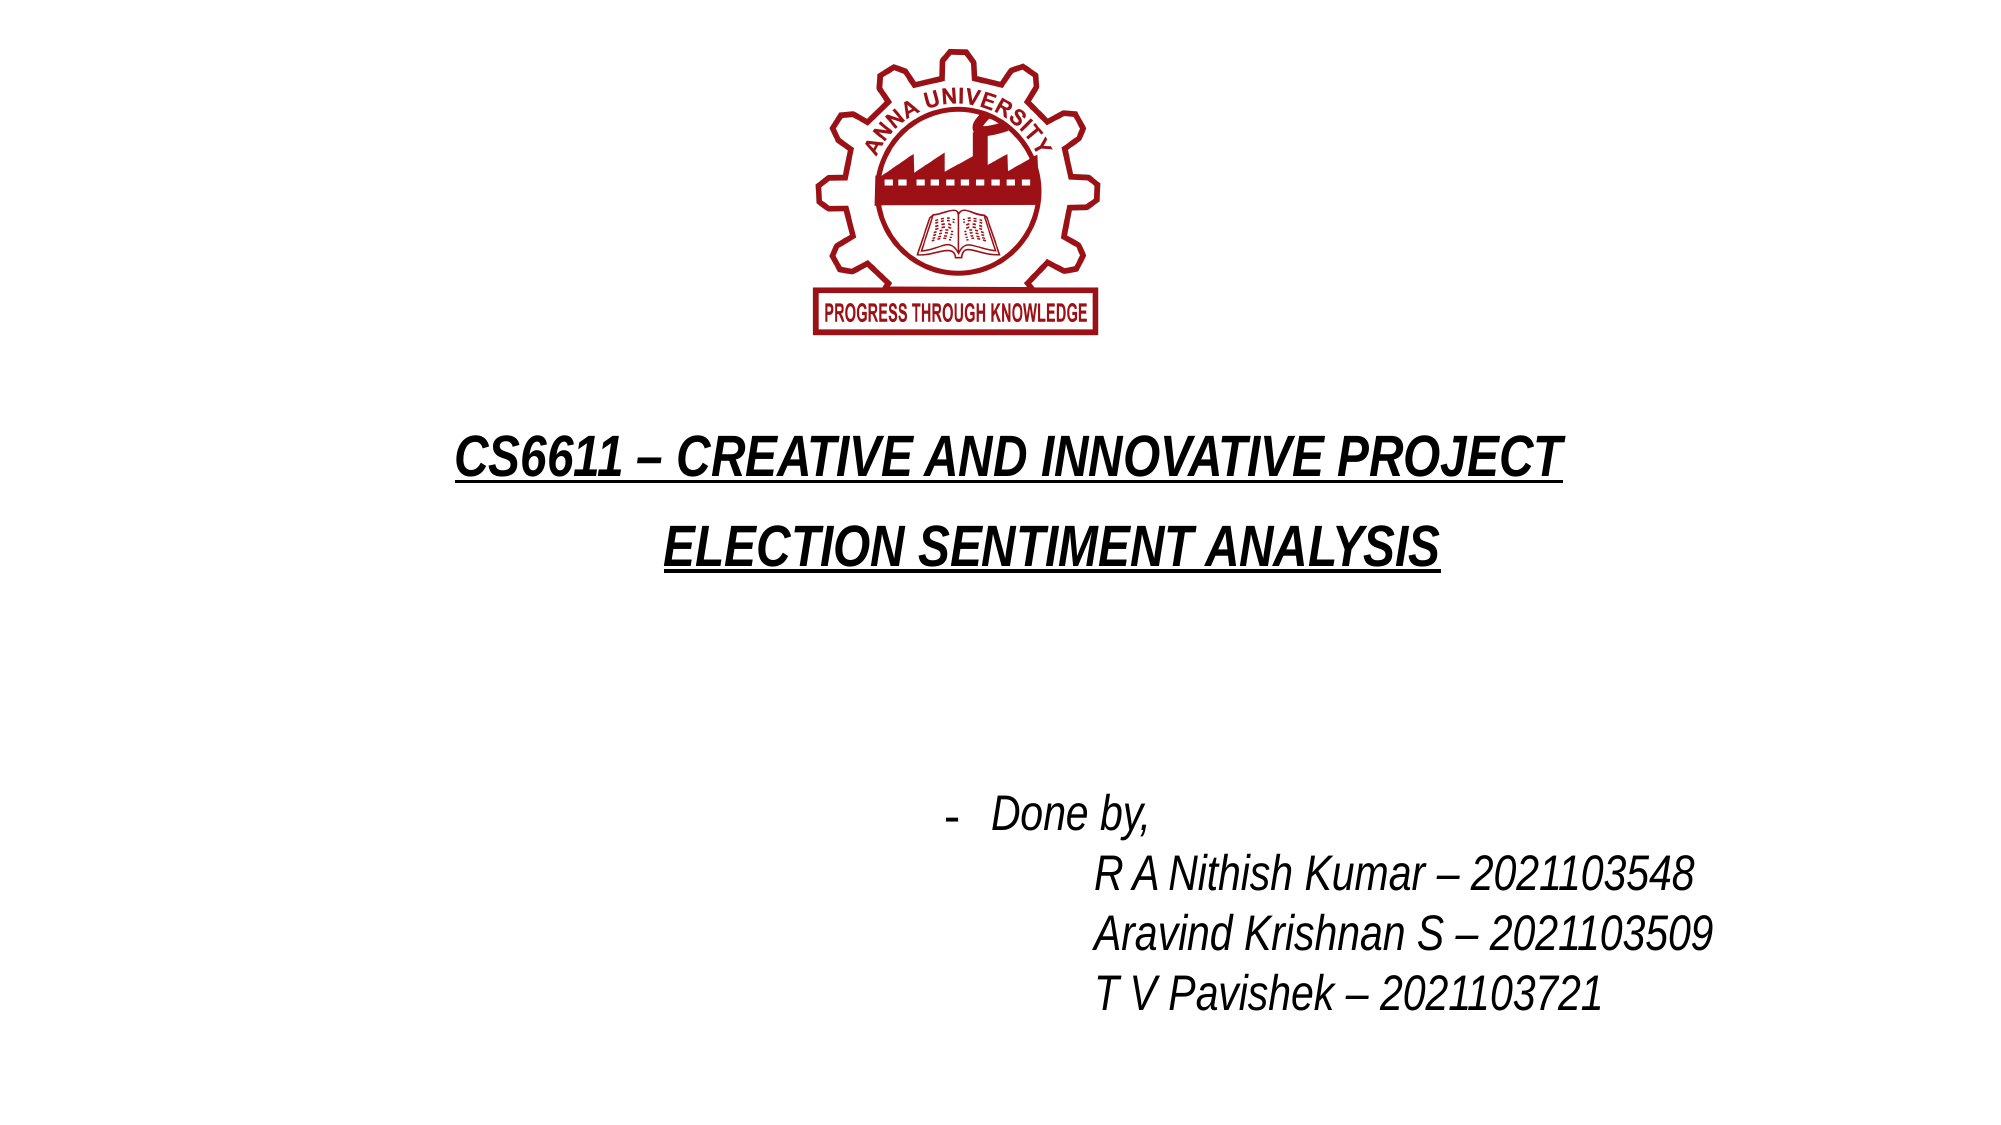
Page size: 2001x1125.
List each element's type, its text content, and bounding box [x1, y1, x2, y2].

subtitle ELECTION SENTIMENT ANALYSIS [206, 515, 1898, 1031]
picture [810, 47, 1103, 337]
text_box Done by, R A Nithish Kumar – 2021103548 Aravind Krishnan S – 2021103509 T V Pavishek – 2021103721 [929, 773, 1784, 1089]
title CS6611 – CREATIVE AND INNOVATIVE PROJECT [51, 94, 1968, 490]
